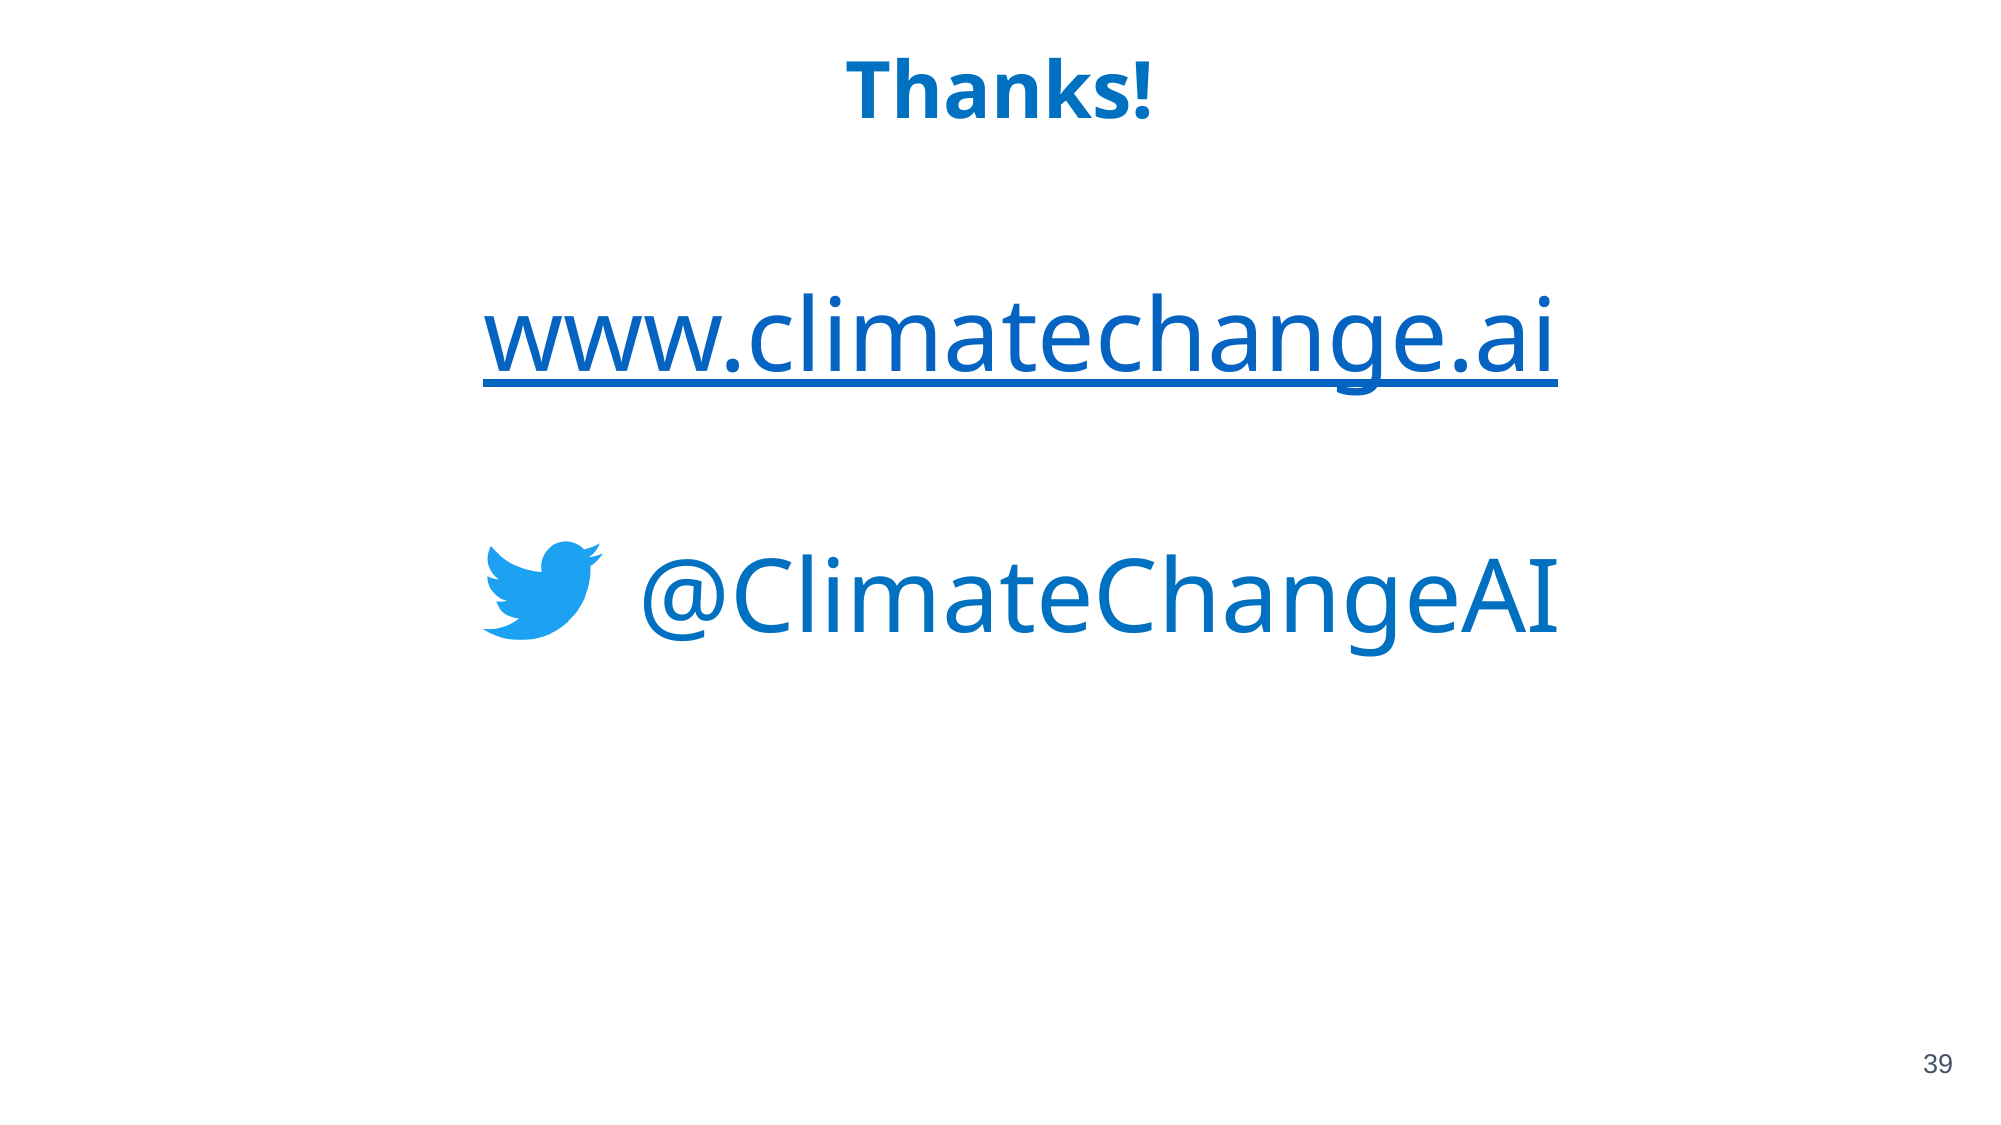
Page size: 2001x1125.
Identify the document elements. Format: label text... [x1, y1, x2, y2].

title Thanks! [68, 30, 1932, 156]
title www.climatechange.ai @ClimateChangeAI [92, 249, 1658, 401]
picture [482, 541, 604, 640]
slide_number 39 [1853, 1019, 1974, 1106]
